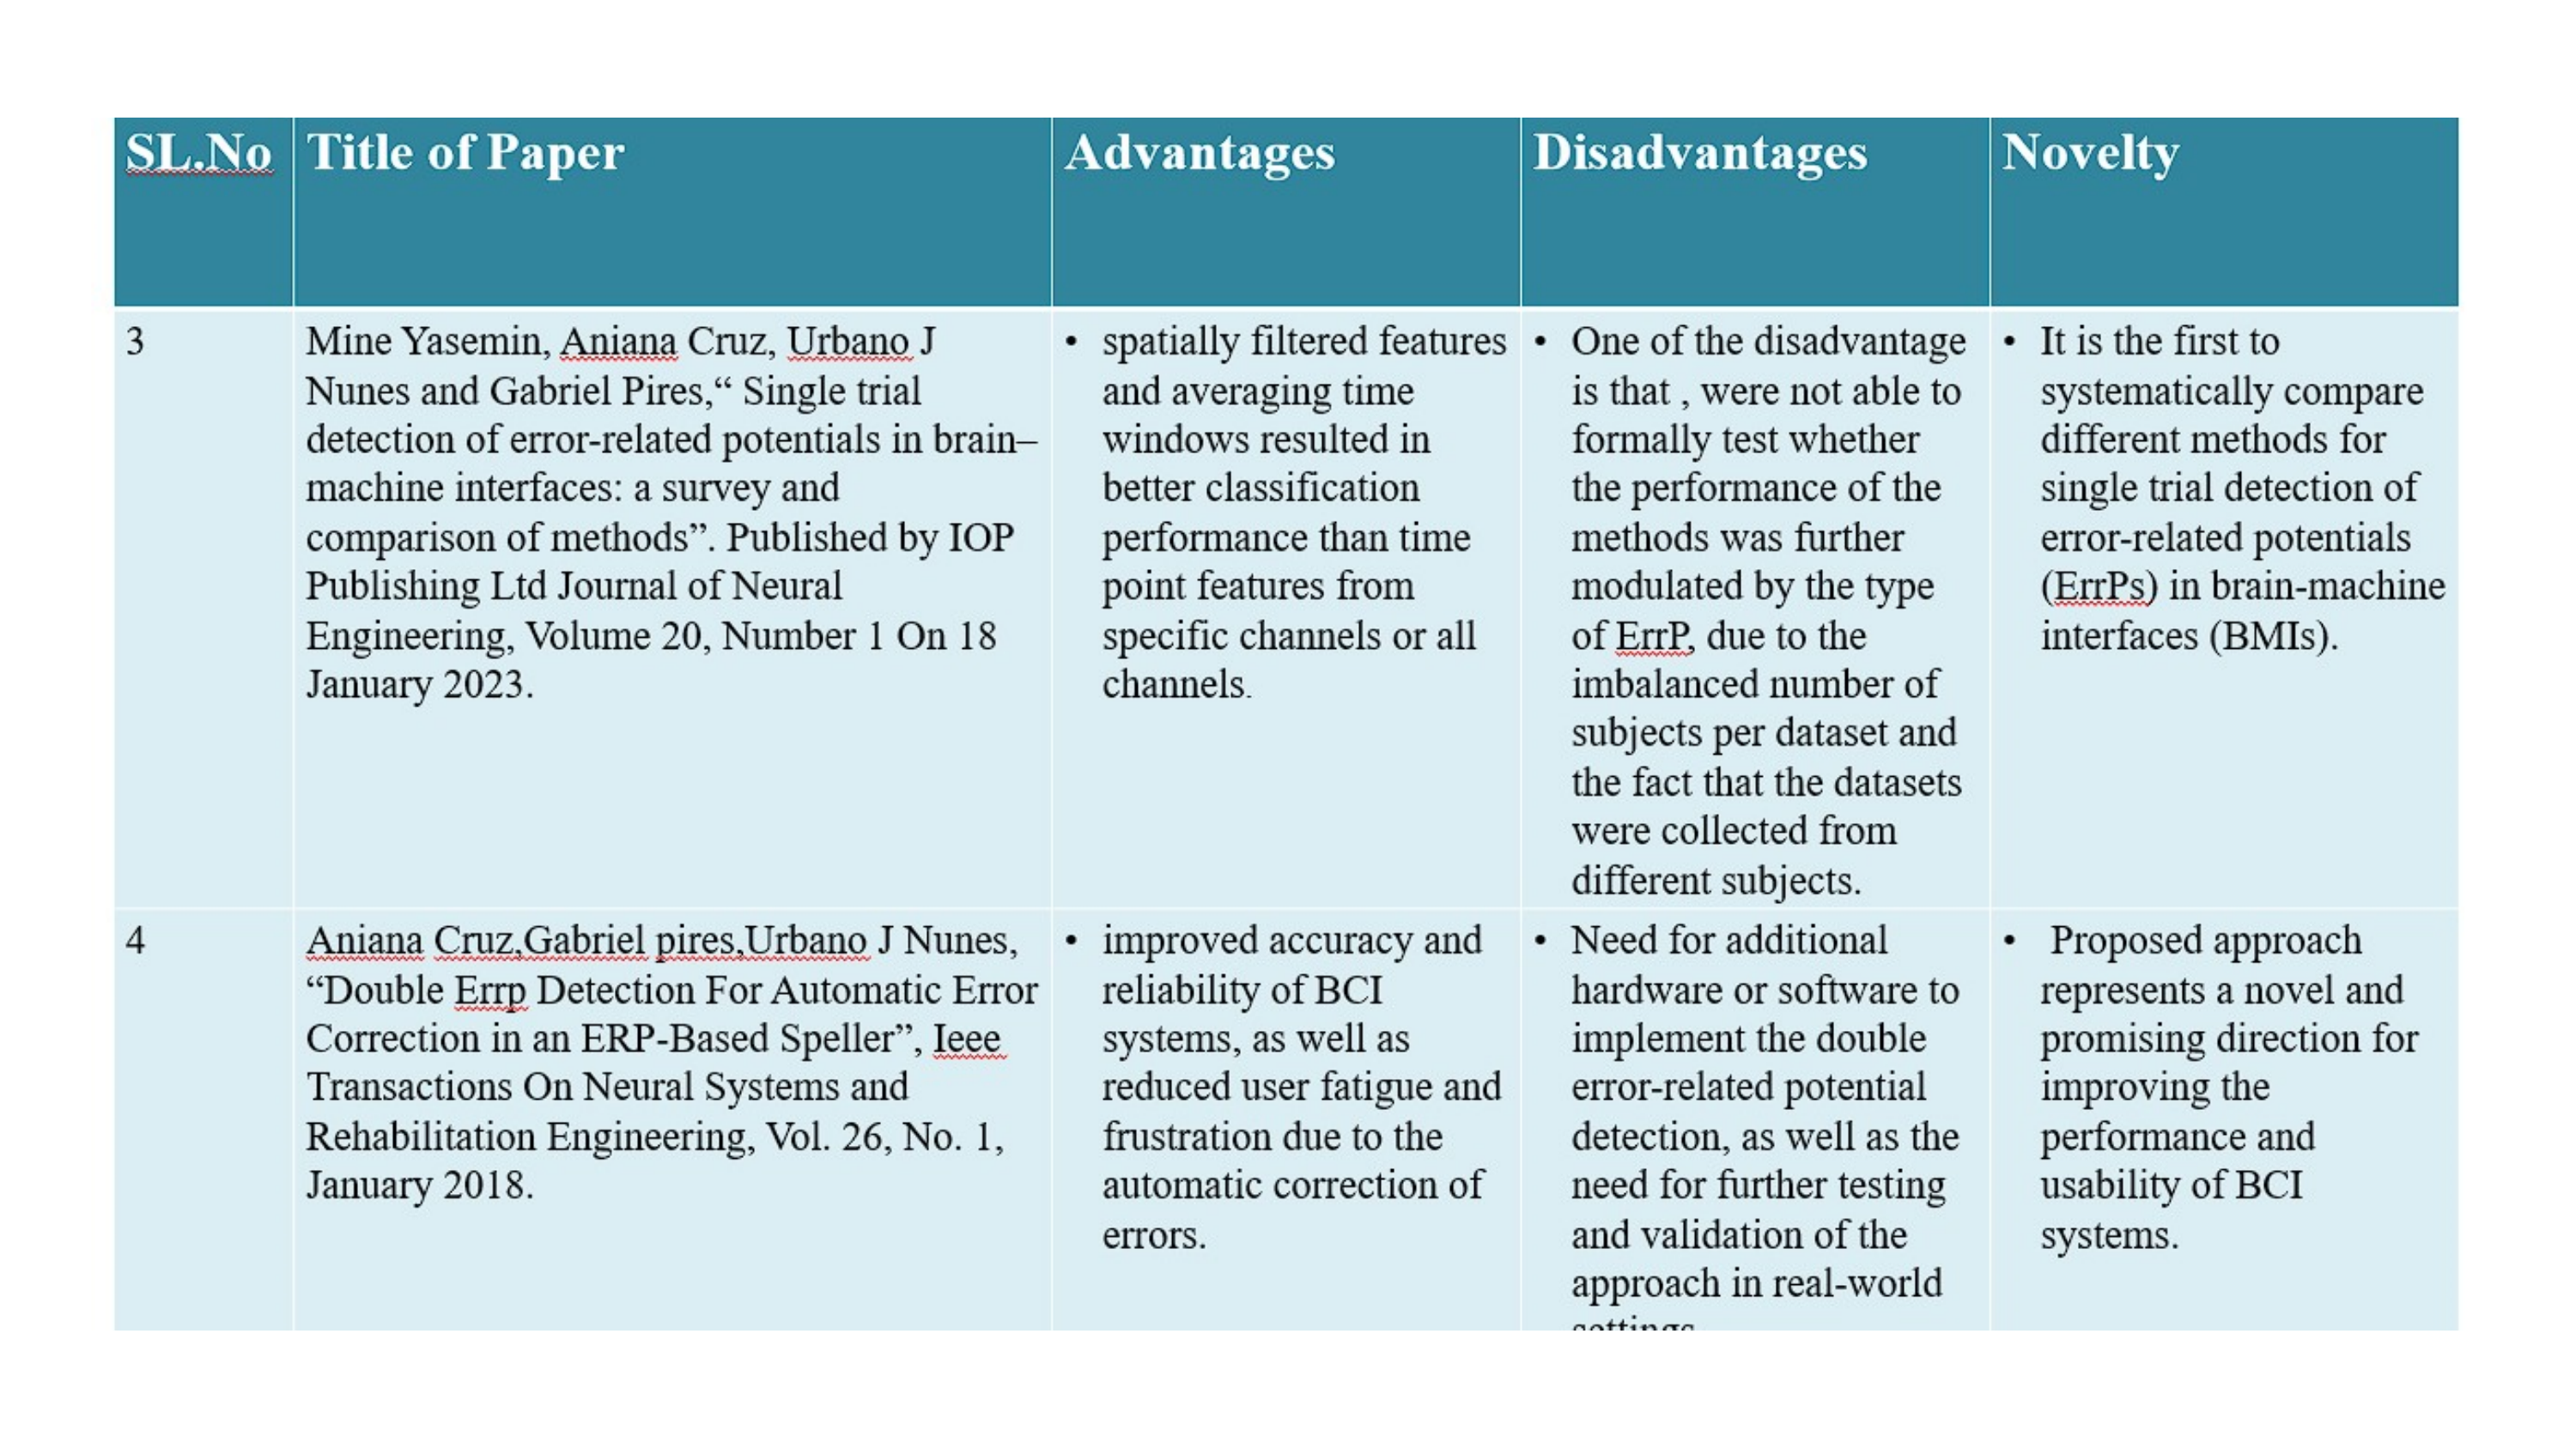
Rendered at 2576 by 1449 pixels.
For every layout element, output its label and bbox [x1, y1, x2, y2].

text_box [91, 118, 2485, 1331]
